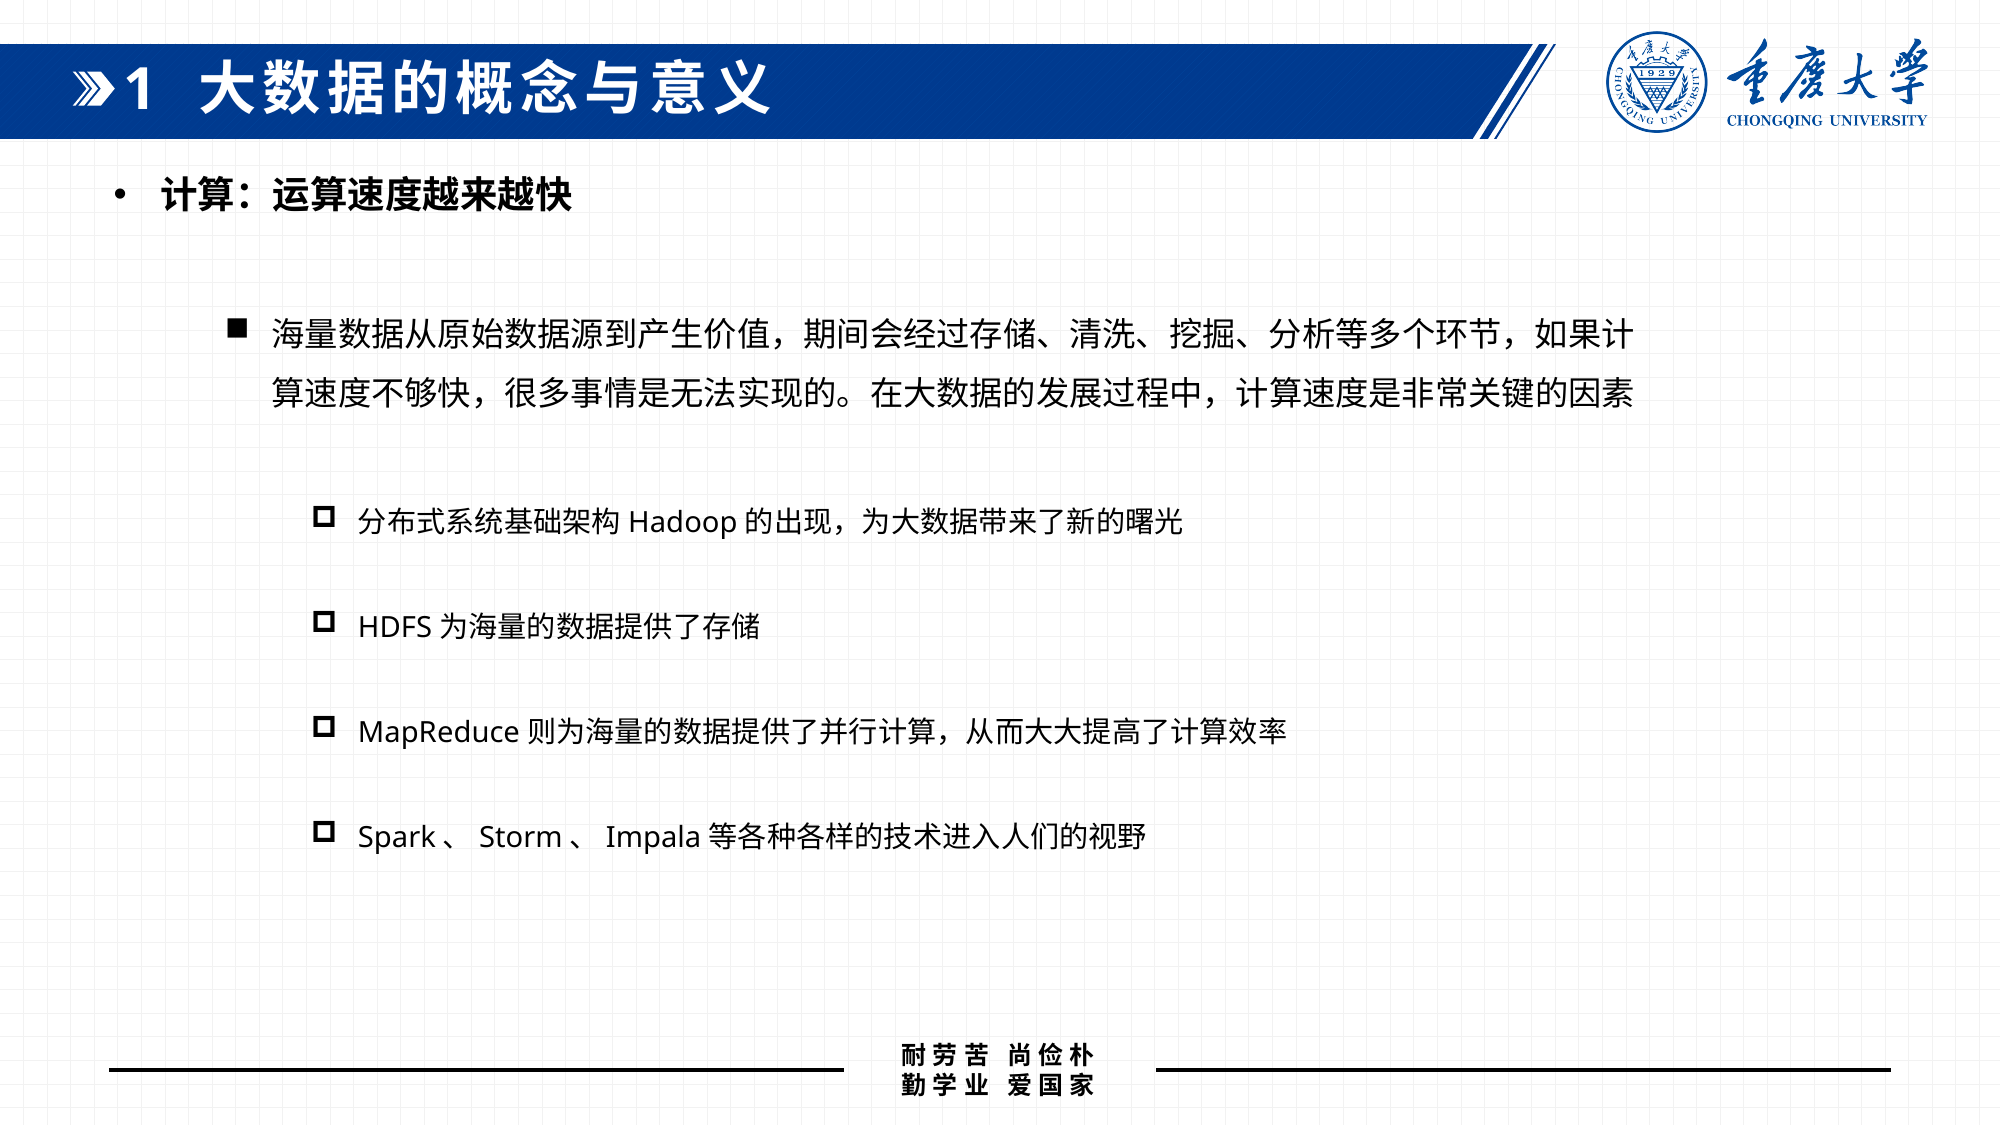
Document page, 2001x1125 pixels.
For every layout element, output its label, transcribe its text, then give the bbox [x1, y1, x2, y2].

text_box 分布式系统基础架构Hadoop的出现，为大数据带来了新的曙光 HDFS为海量的数据提供了存储 MapReduce则为海量的数据提供了并行计算，从而大大提高了计算效率 Spark、Storm、Impala等各种各样的技术进入人们的视野 [296, 478, 1645, 861]
text_box 计算：运算速度越来越快 [98, 163, 588, 224]
text_box 海量数据从原始数据源到产生价值，期间会经过存储、清洗、挖掘、分析等多个环节，如果计算速度不够快，很多事情是无法实现的。在大数据的发展过程中，计算速度是非常关键的因素 [210, 285, 1665, 420]
list 1 大数据的概念与意义 [108, 51, 1356, 136]
picture [1606, 31, 1928, 133]
